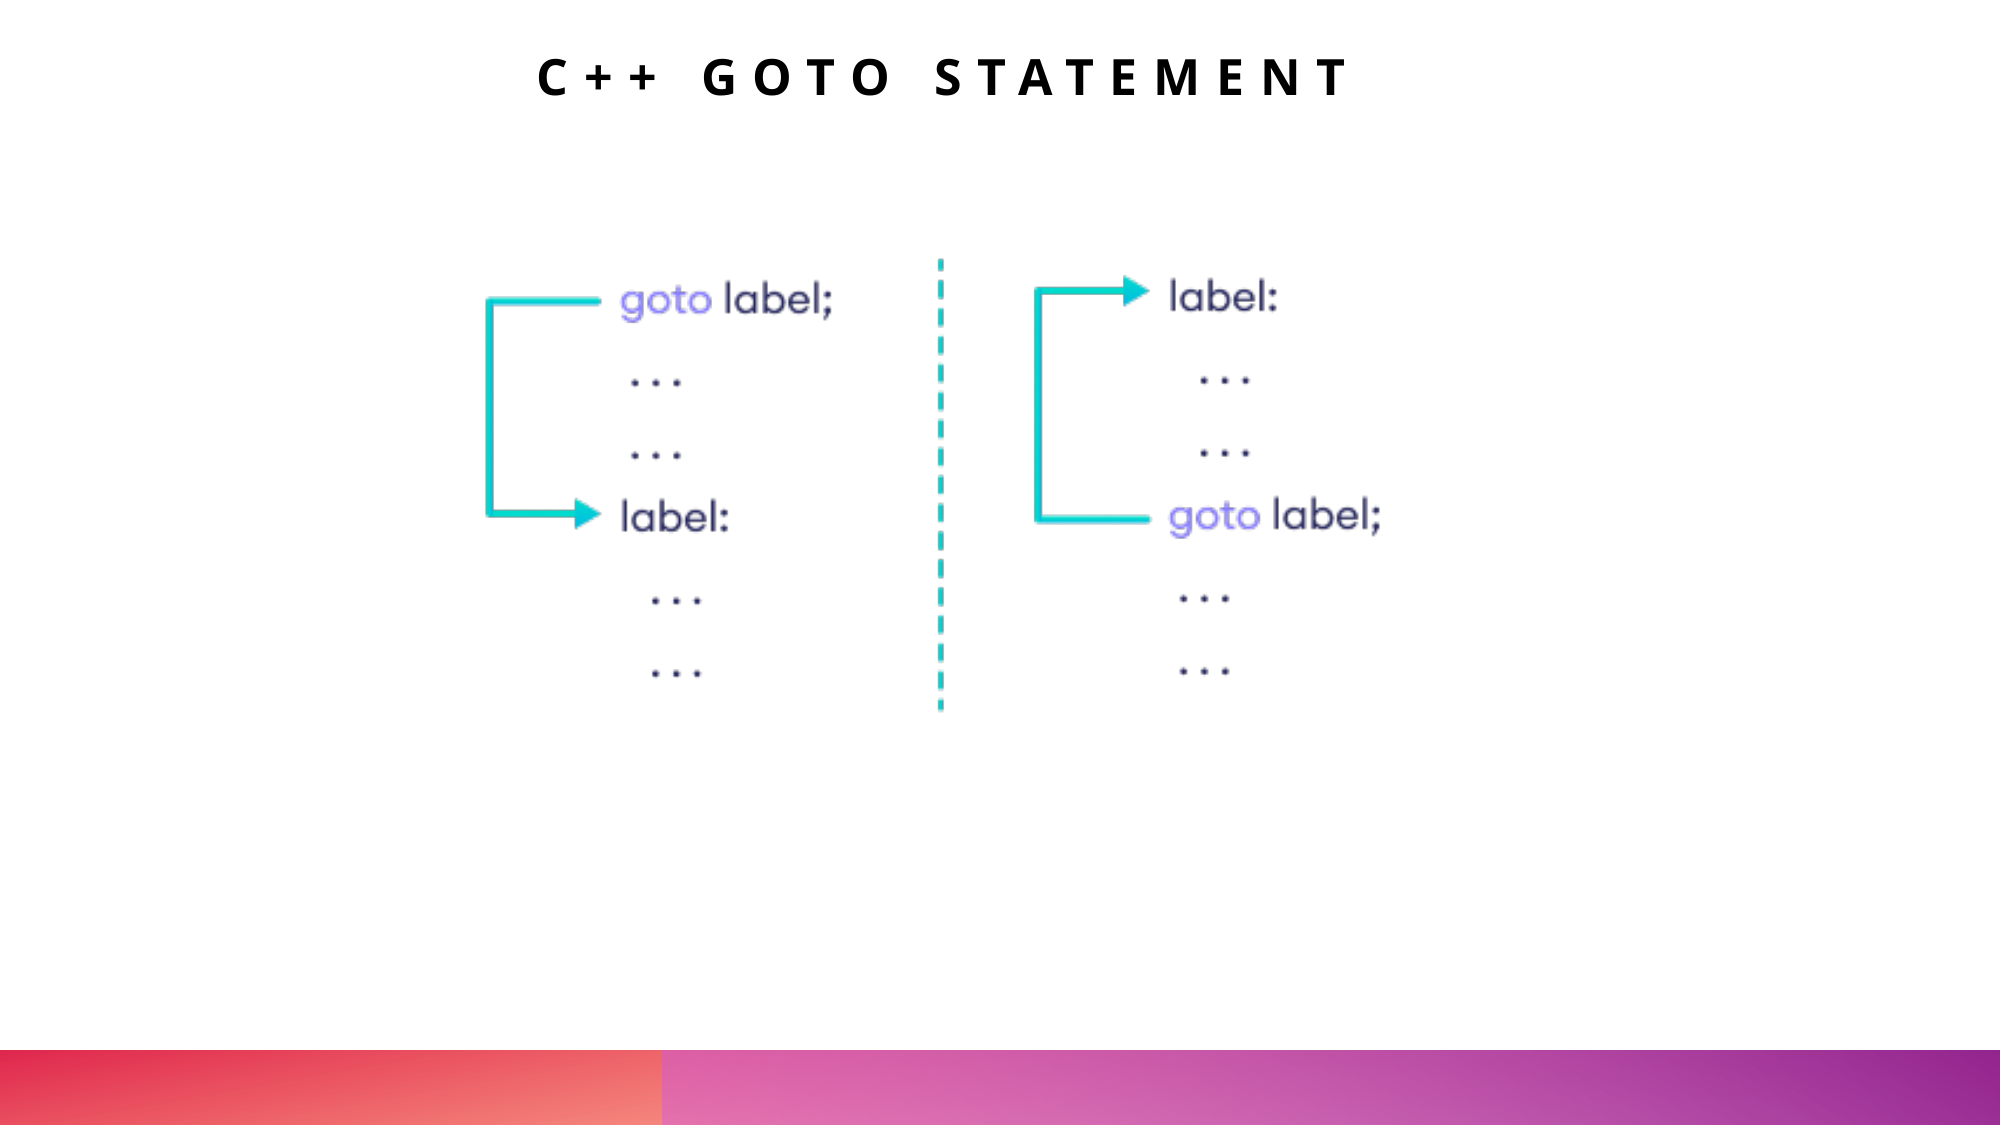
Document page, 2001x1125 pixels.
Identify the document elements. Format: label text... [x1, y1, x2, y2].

picture [393, 166, 1490, 804]
title C++ goto Statement [191, 27, 1692, 105]
